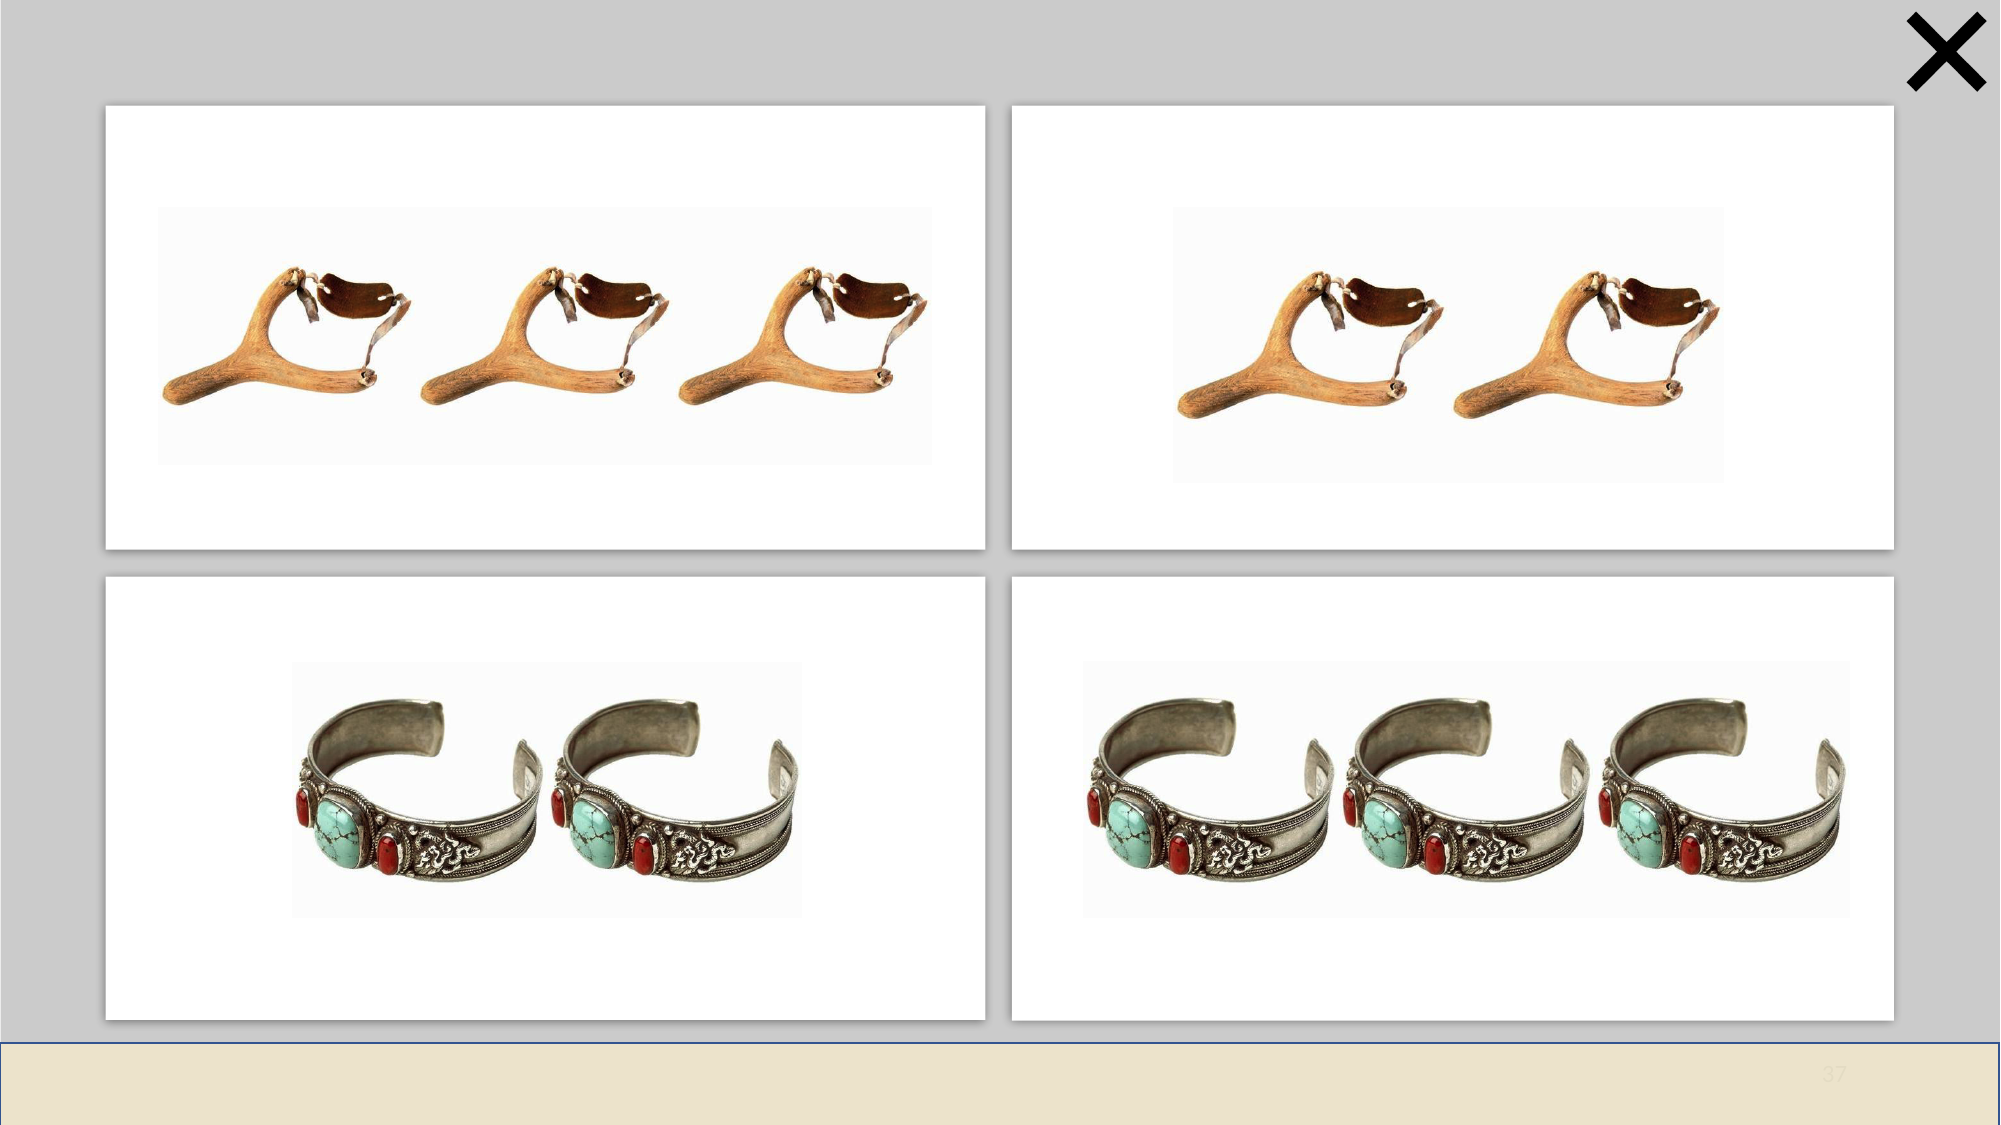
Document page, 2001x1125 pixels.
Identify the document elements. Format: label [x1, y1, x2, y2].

text_box [1011, 104, 1895, 551]
picture [1172, 207, 1724, 483]
text_box [0, 0, 2000, 1042]
text_box [0, 1042, 2000, 1125]
picture [1082, 661, 1850, 918]
picture [291, 662, 802, 918]
picture [158, 207, 932, 465]
text_box [1011, 576, 1895, 1022]
text_box [104, 104, 986, 551]
text_box [104, 576, 986, 1021]
picture [1892, 0, 2000, 106]
